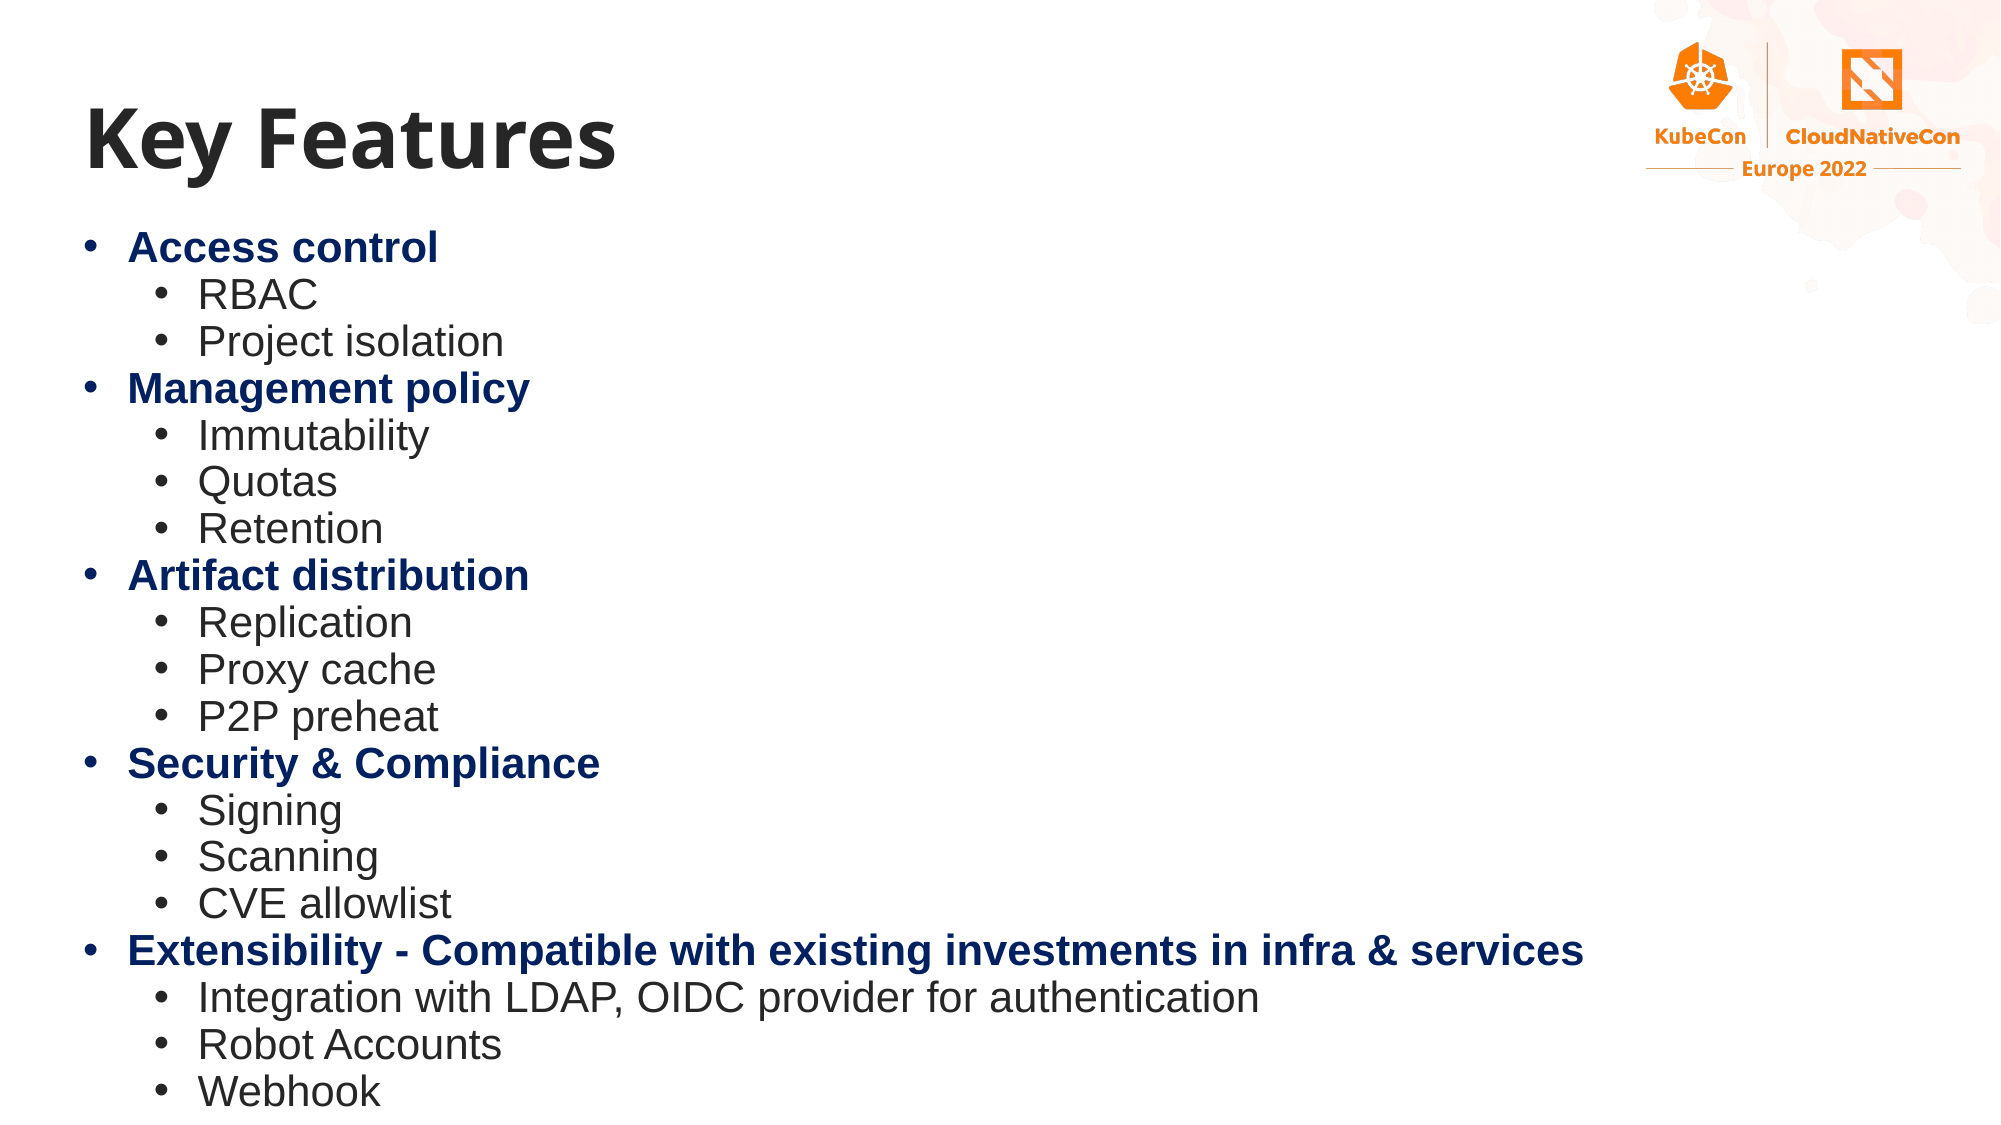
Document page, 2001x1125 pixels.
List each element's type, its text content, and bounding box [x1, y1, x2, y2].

picture [1593, 0, 2000, 327]
text_box Access control RBAC Project isolation Management policy Immutability Quotas Retention Artifact distribution Replication Proxy cache P2P preheat Security & Compliance Signing Scanning CVE allowlist Extensibility - Compatible with existing investments in infra & services Integration with LDAP, OIDC provider for authentication Robot Accounts Webhook [68, 215, 1794, 1125]
text_box Key Features [68, 55, 1102, 215]
